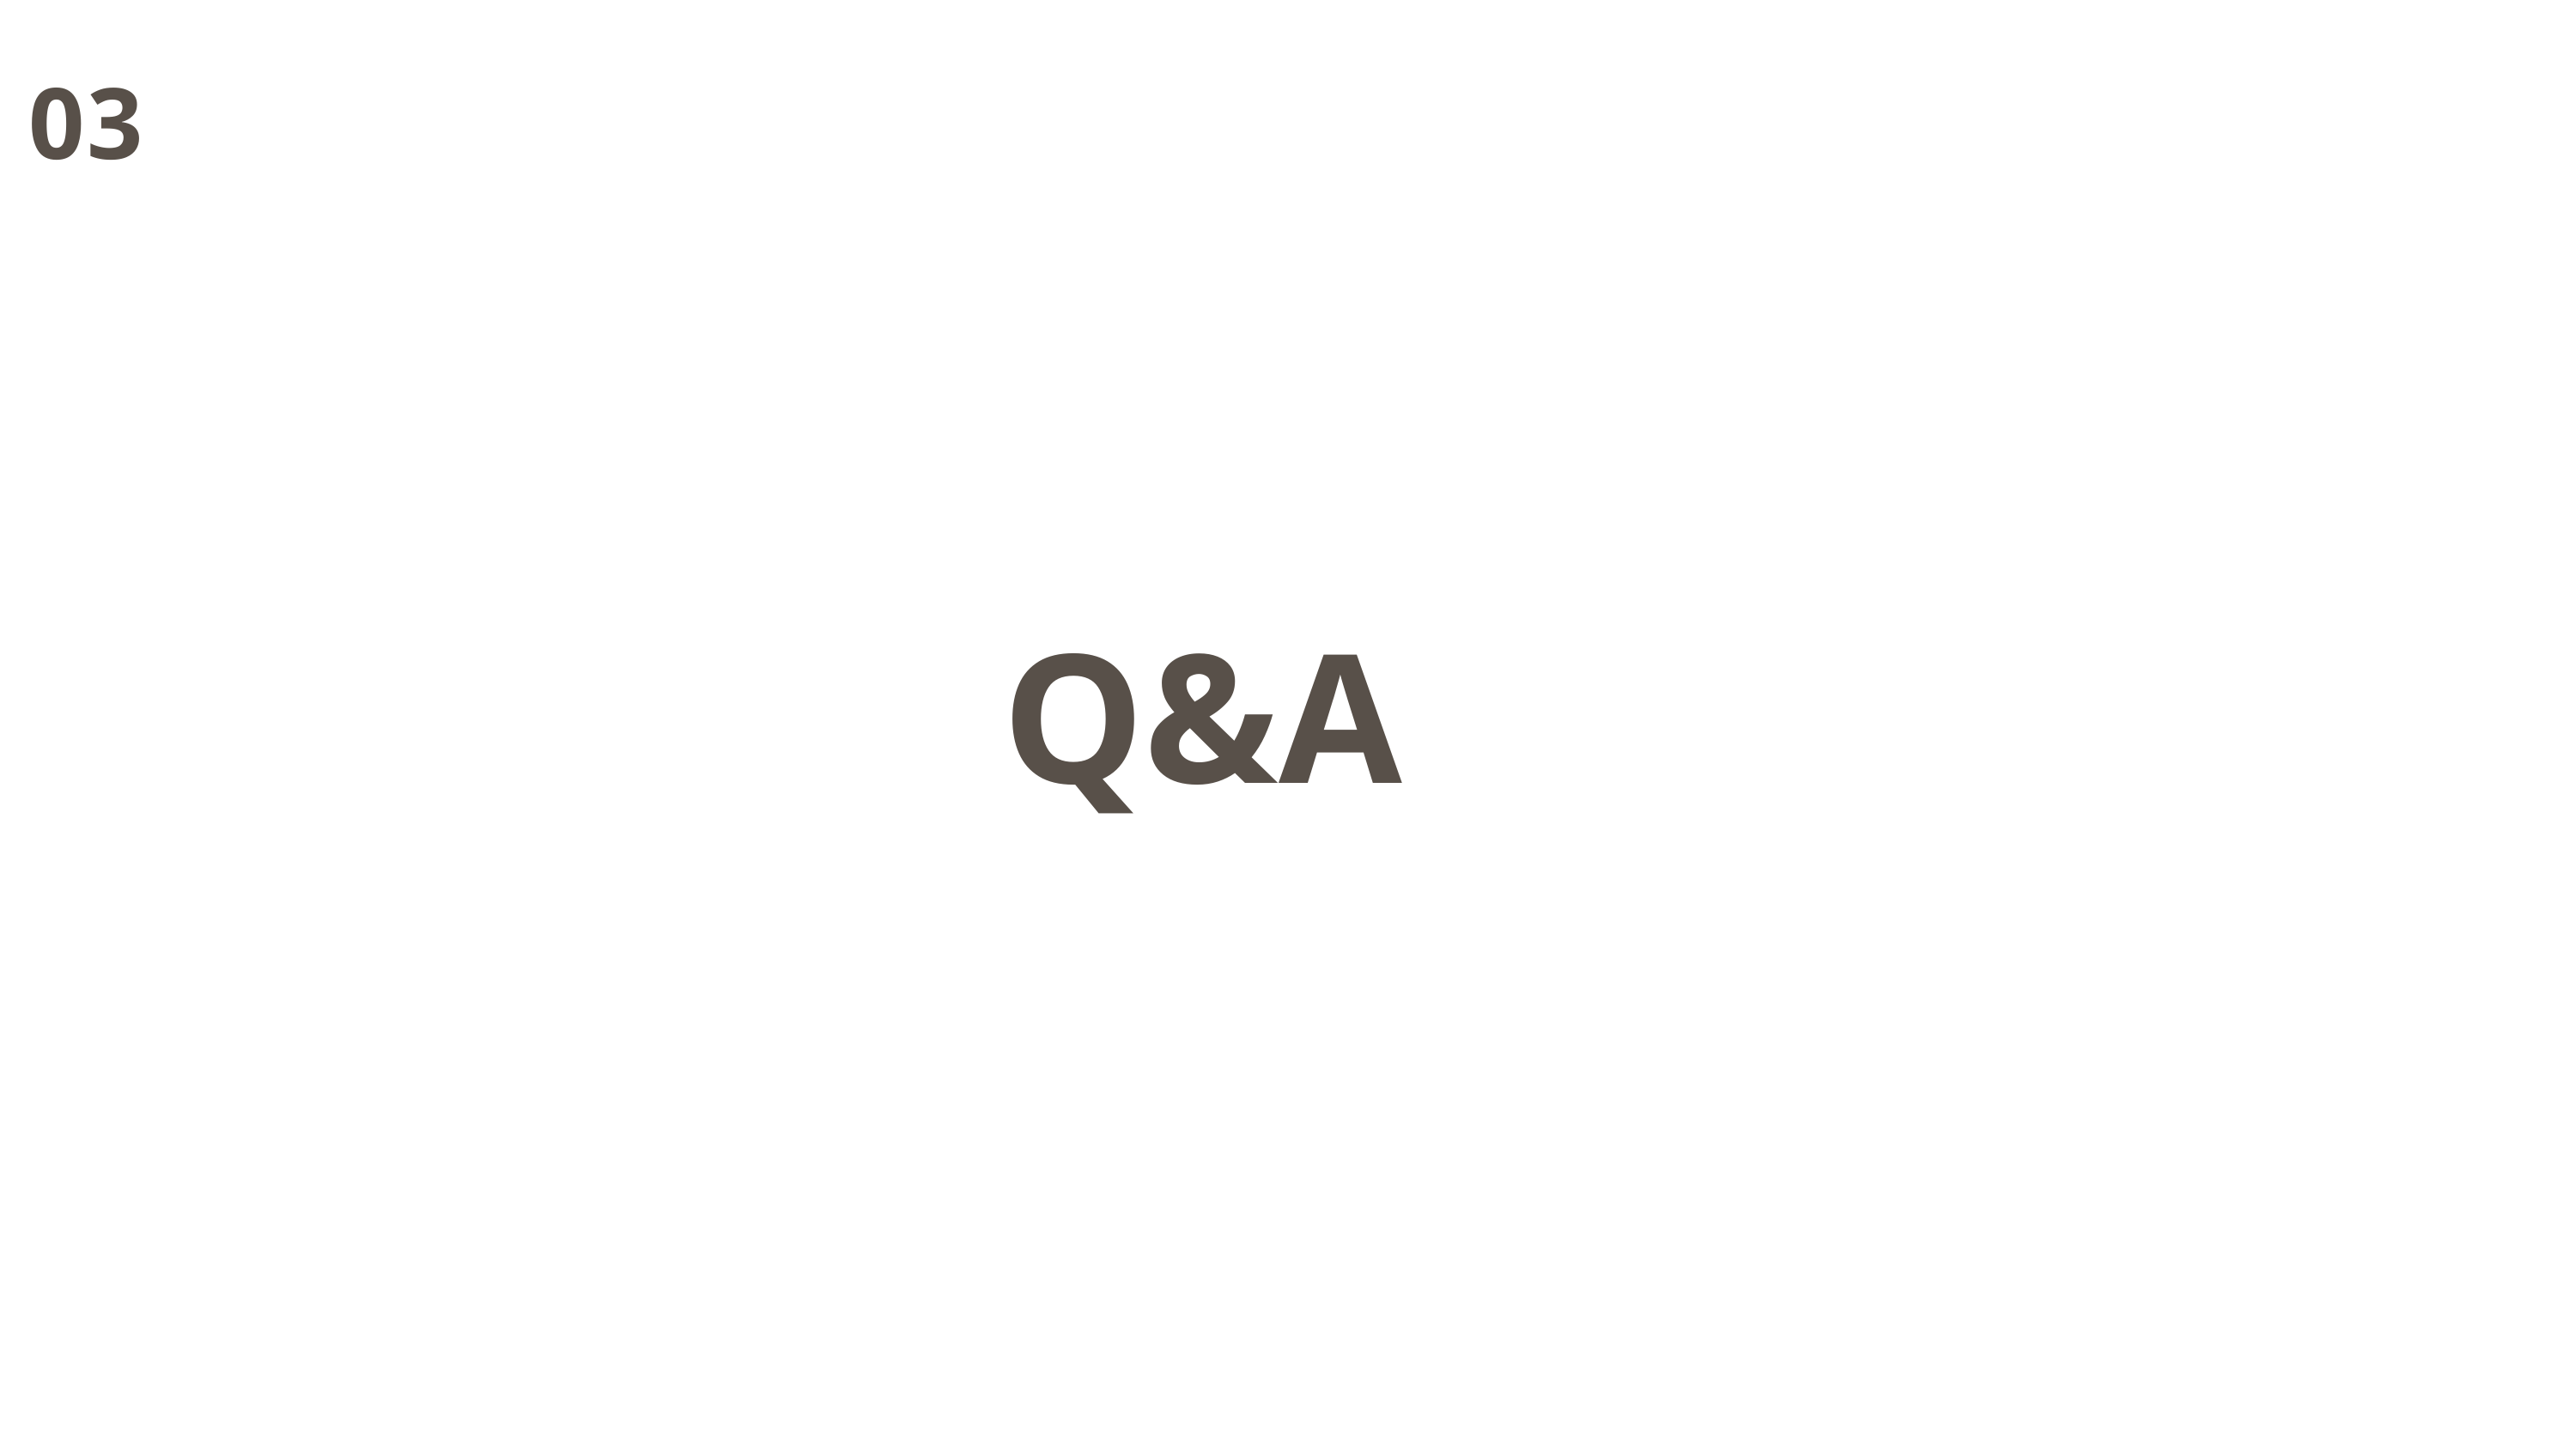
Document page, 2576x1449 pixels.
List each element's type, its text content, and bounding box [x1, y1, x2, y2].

text_box Q&A [1002, 586, 1412, 820]
text_box 03 [28, 0, 226, 179]
